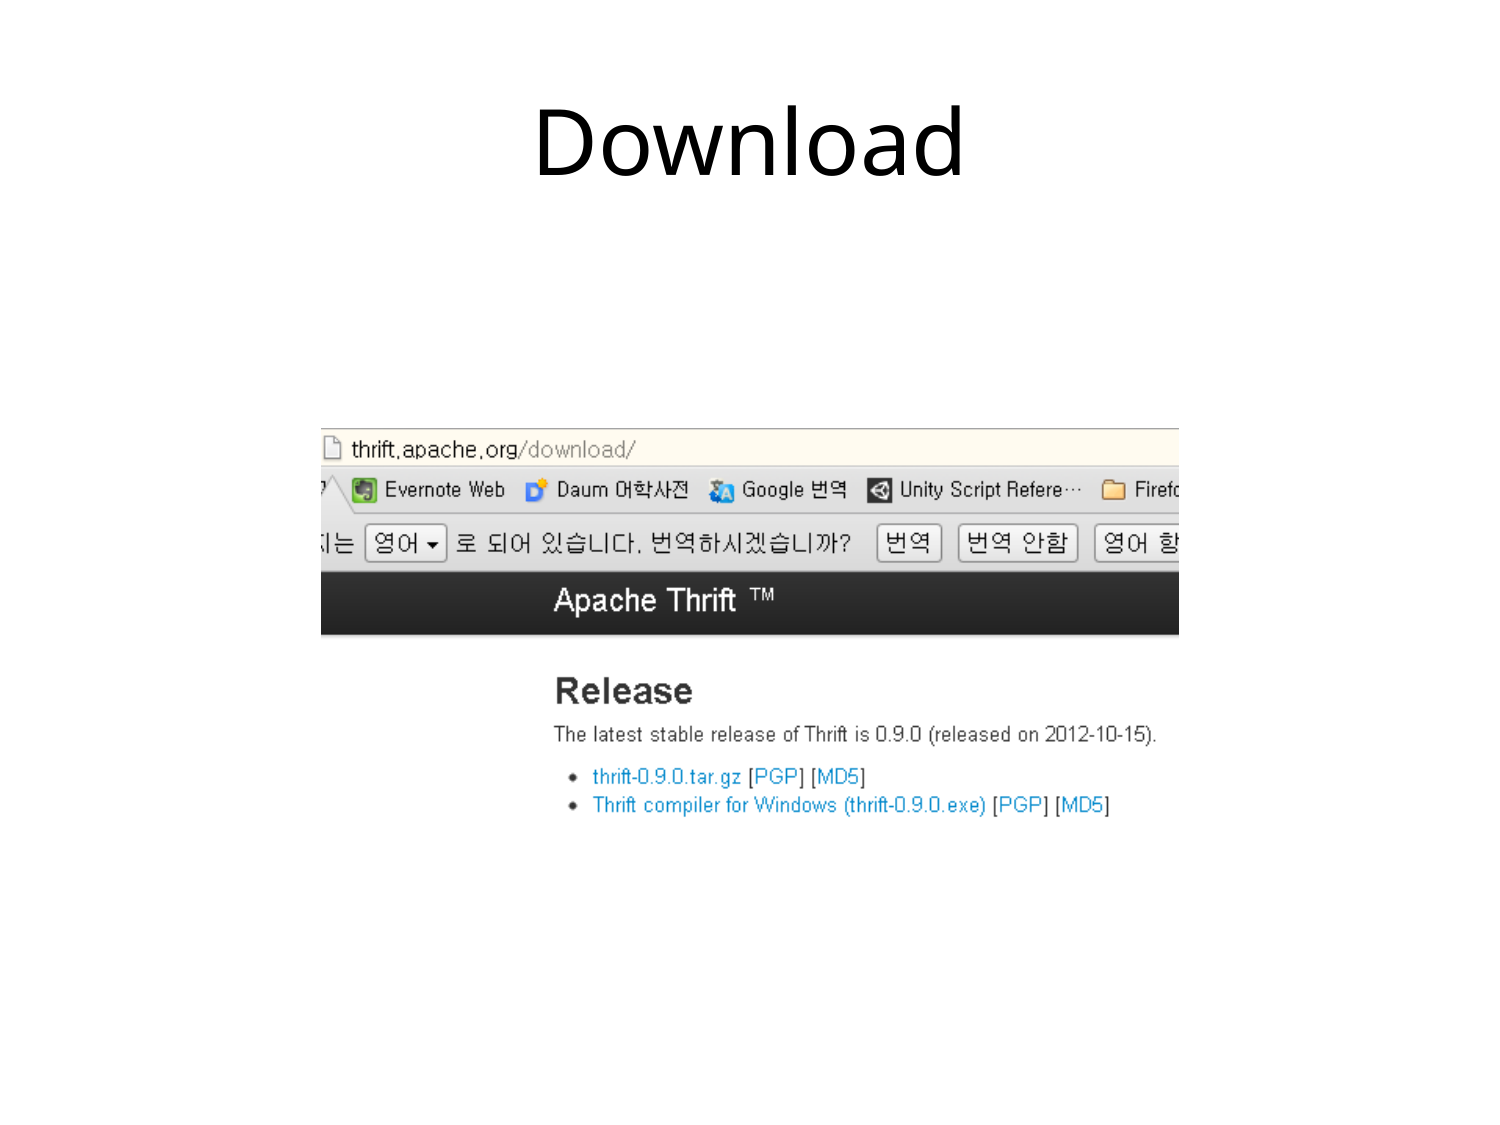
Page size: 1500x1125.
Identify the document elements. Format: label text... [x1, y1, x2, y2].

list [321, 428, 1179, 839]
title Download [75, 45, 1425, 233]
